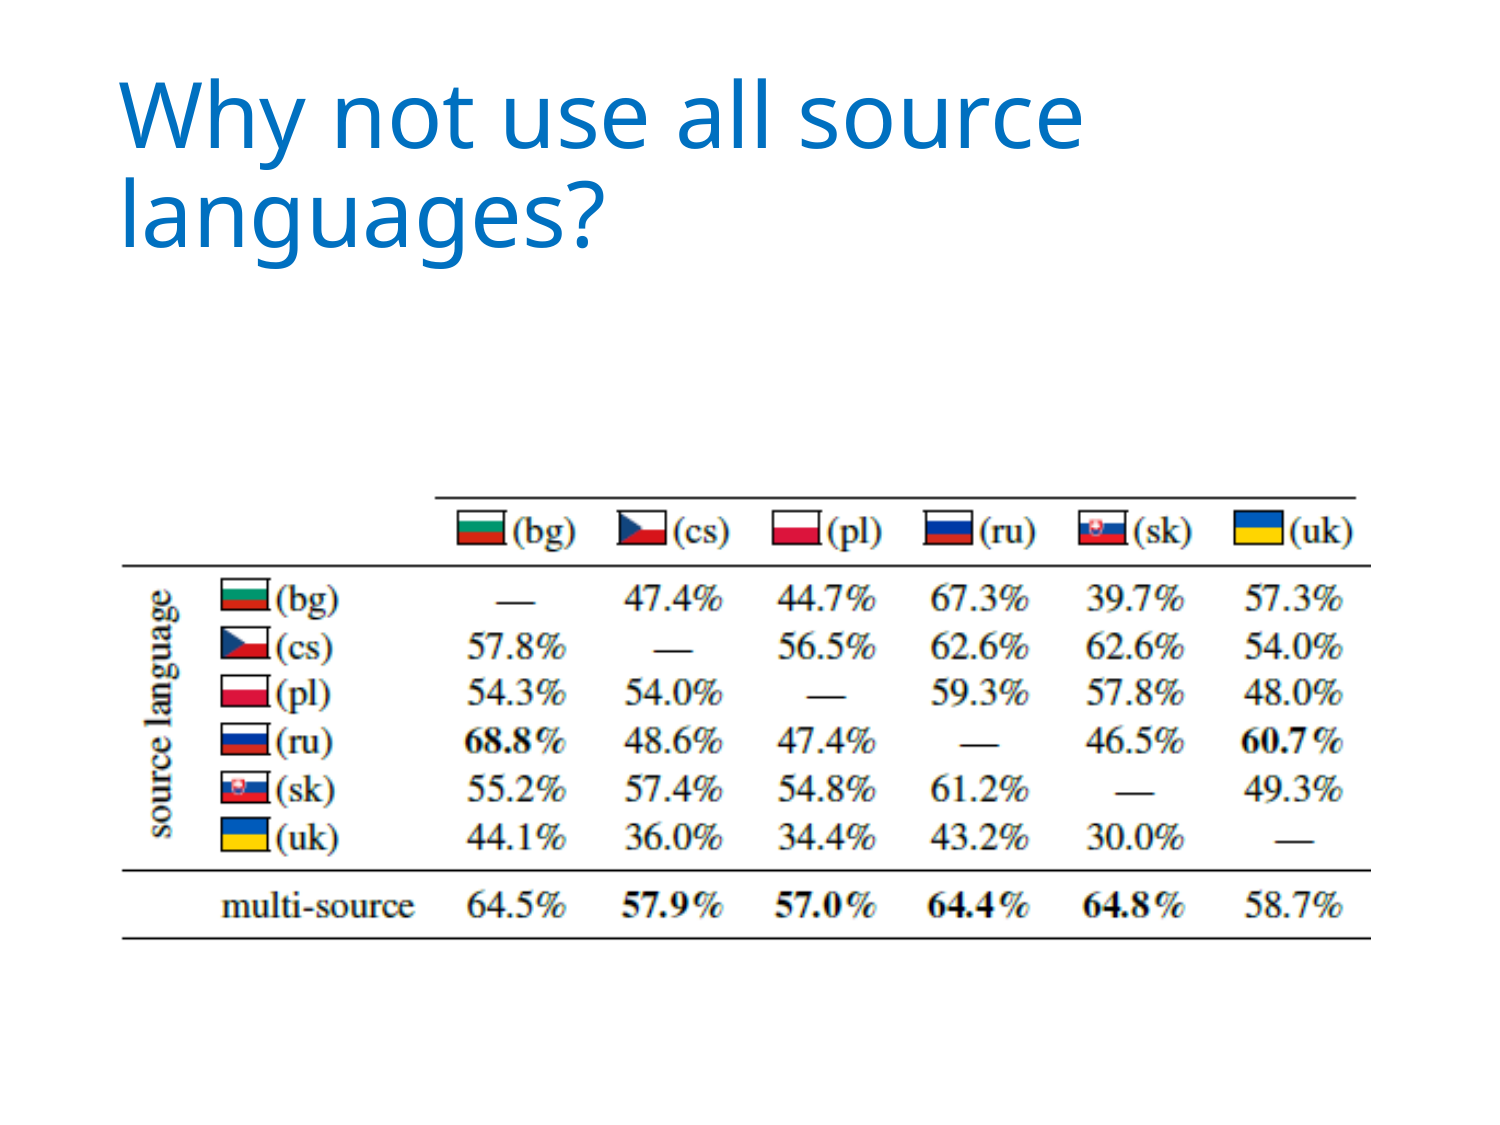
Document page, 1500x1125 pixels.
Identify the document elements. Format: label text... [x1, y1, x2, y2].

title Why not use all source languages? [103, 59, 1397, 278]
picture [103, 493, 1371, 948]
